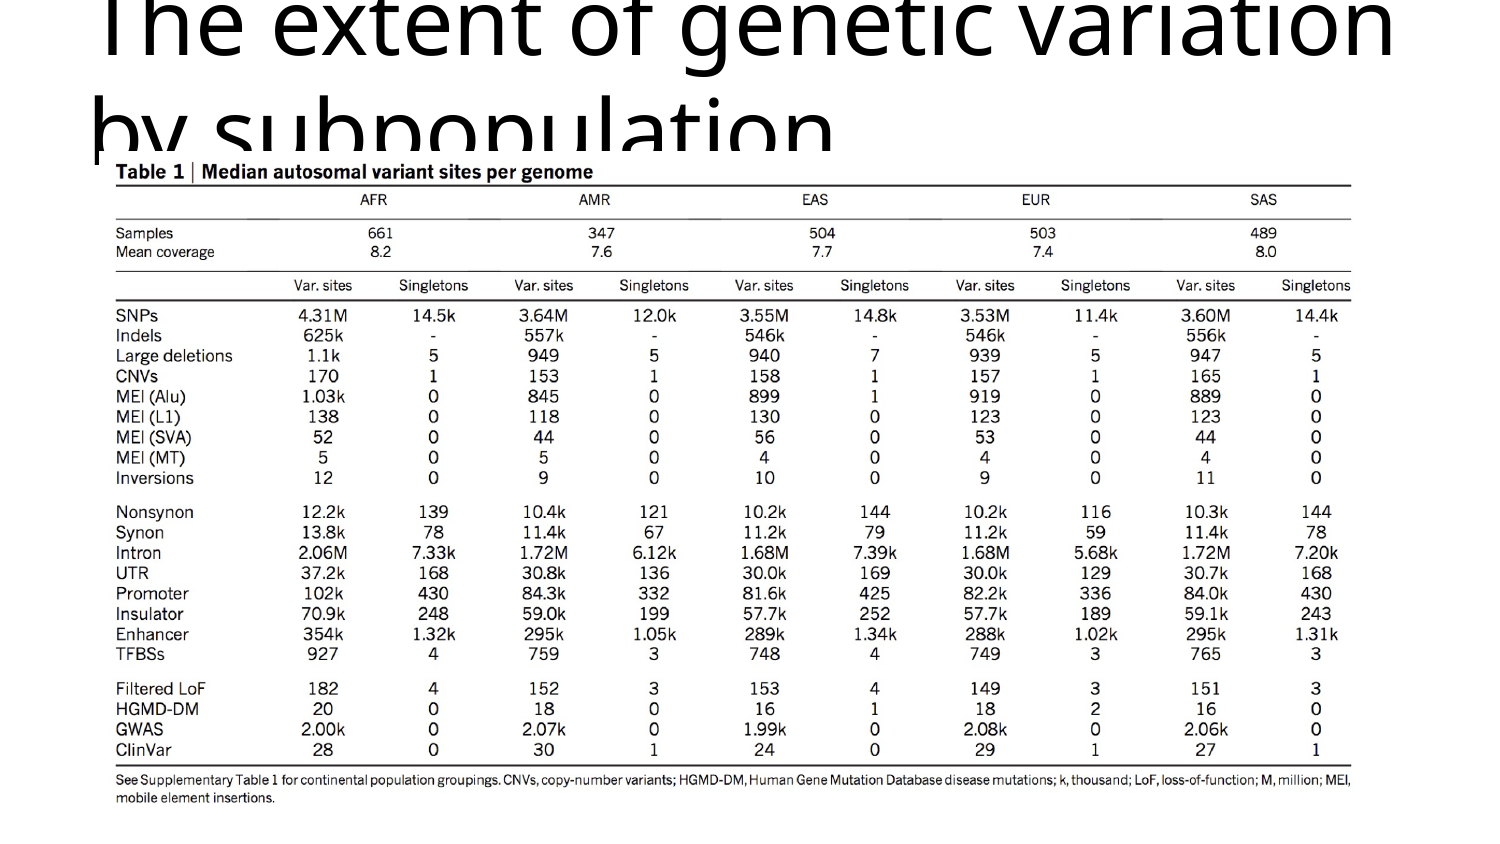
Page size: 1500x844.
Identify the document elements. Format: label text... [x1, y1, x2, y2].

title The extent of genetic variation by subpopulation [82, 21, 1470, 127]
picture [99, 151, 1367, 819]
